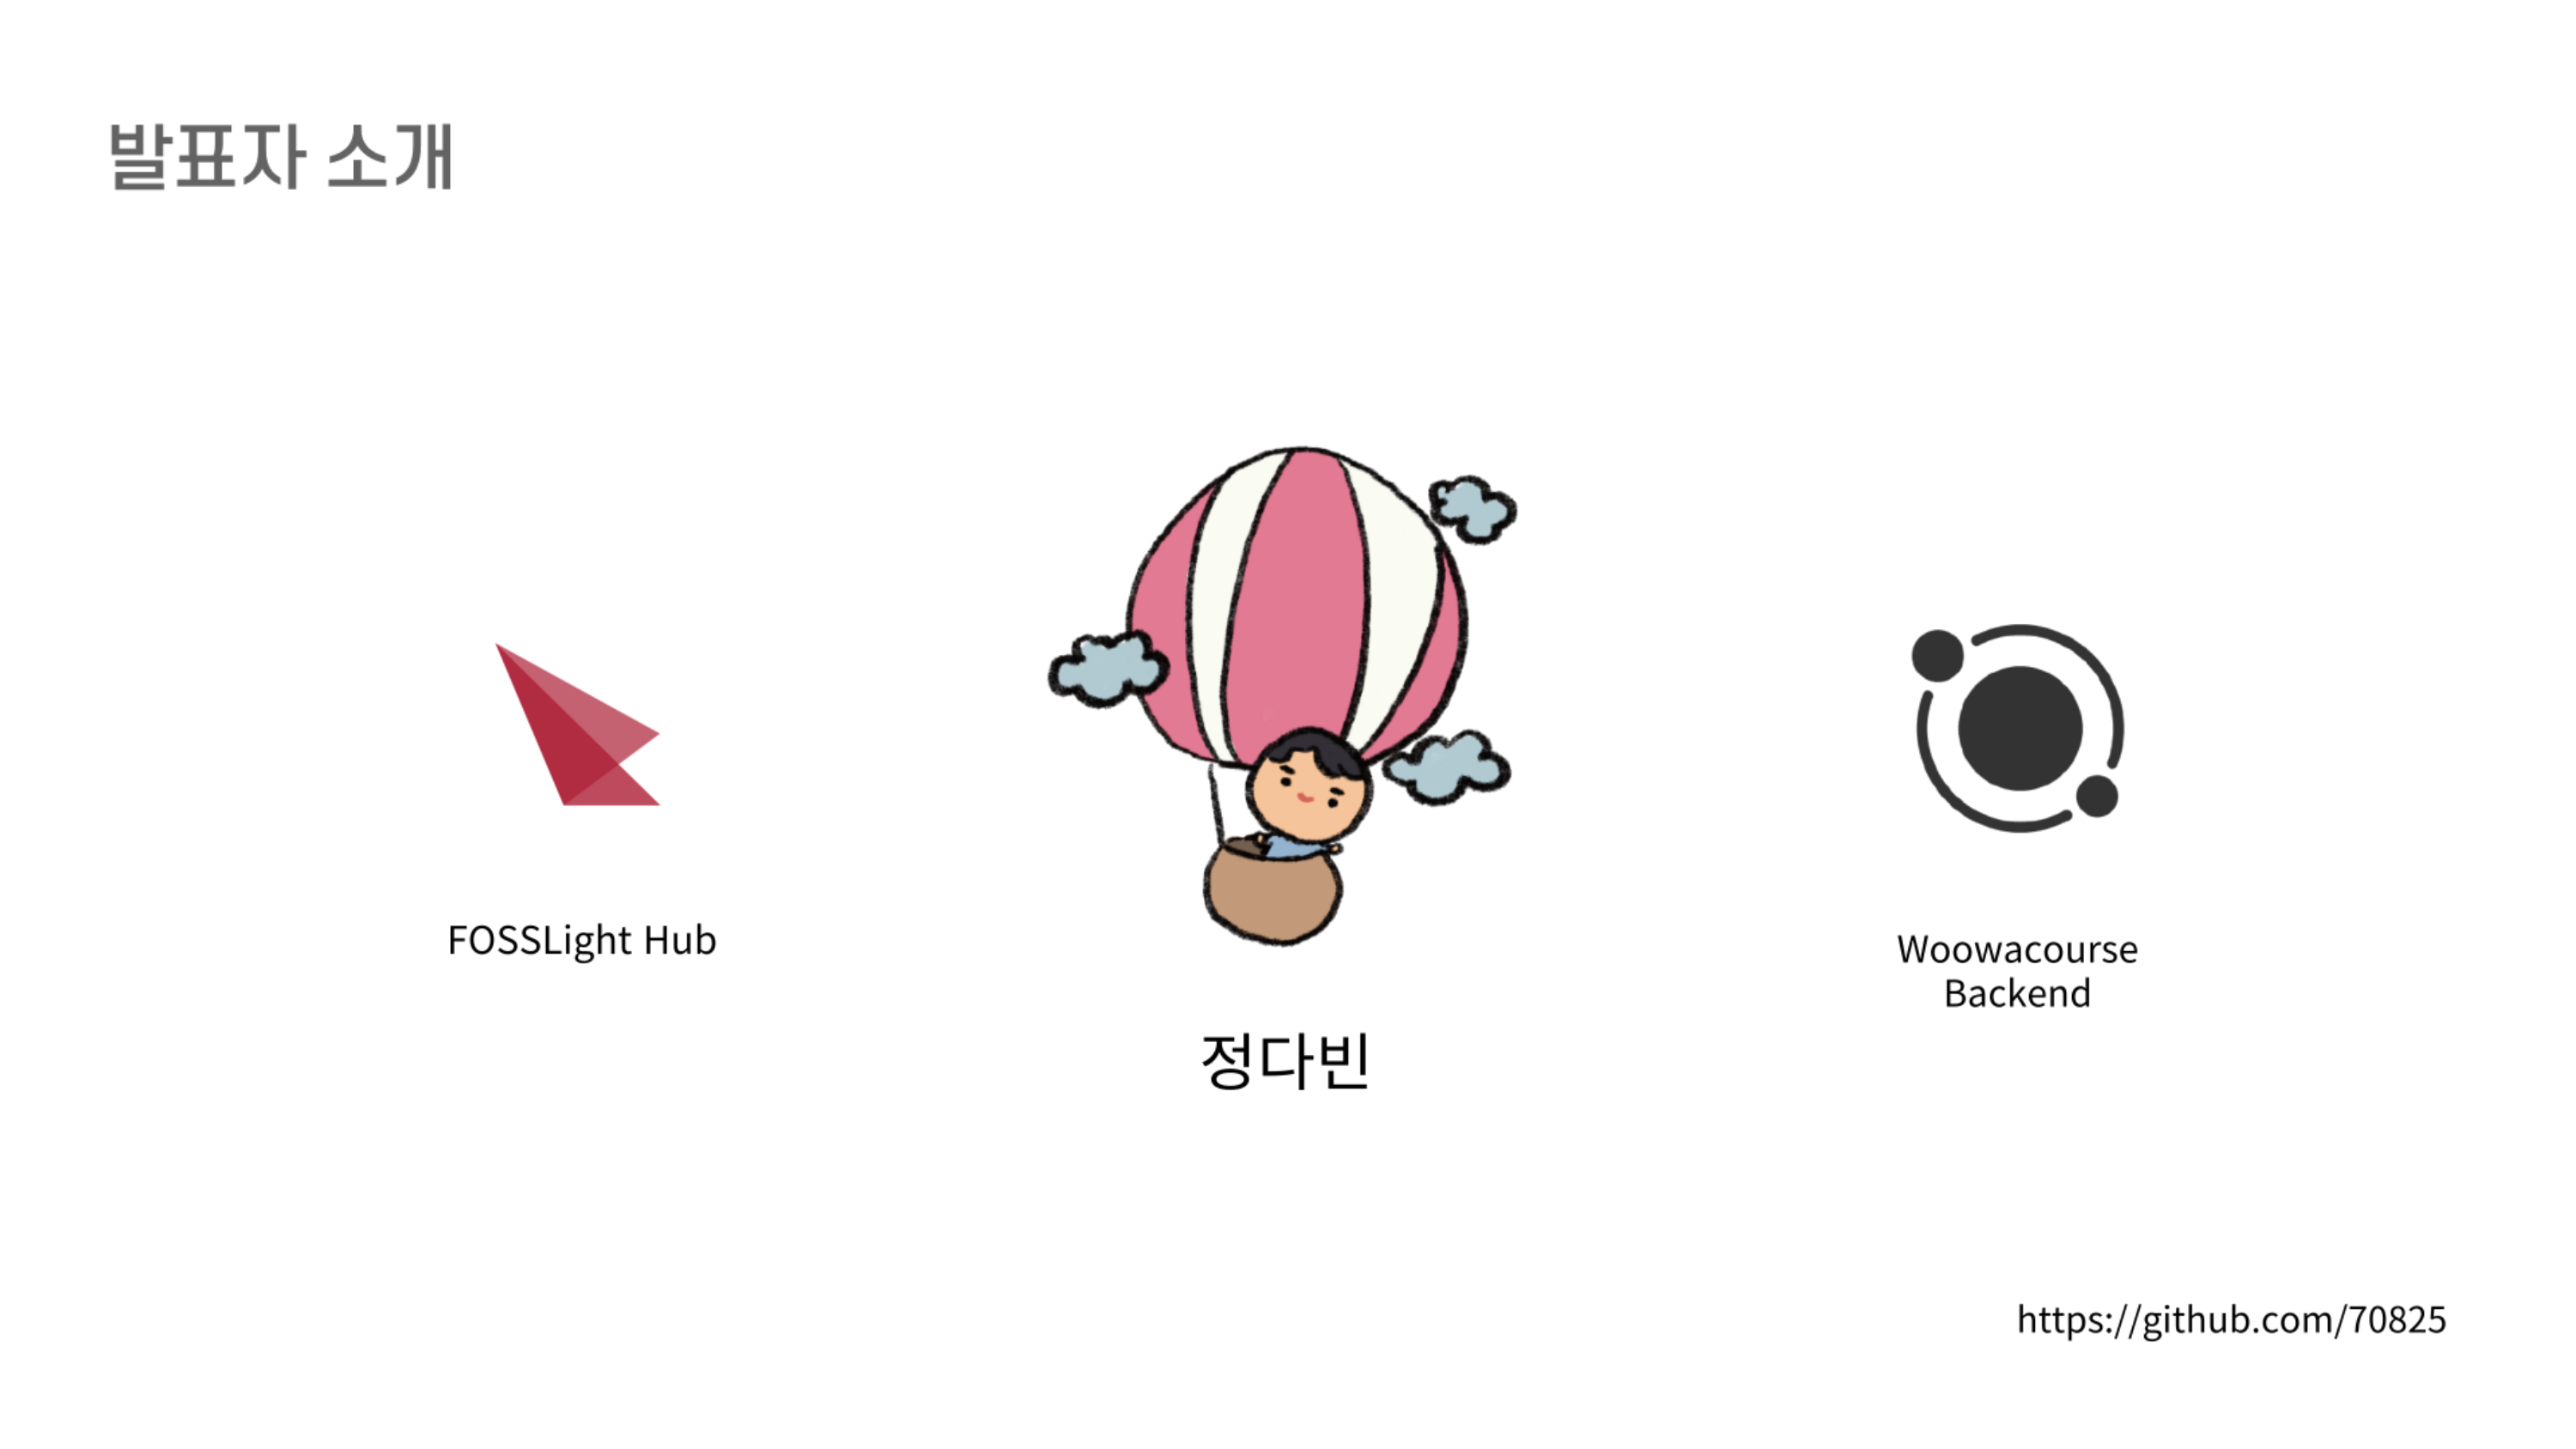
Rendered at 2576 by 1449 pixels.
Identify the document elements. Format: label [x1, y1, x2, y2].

text_box [1893, 604, 2142, 853]
picture [76, 69, 532, 264]
picture [420, 897, 768, 1003]
picture [821, 979, 1614, 1165]
picture [1802, 899, 2214, 1054]
text_box [451, 597, 705, 852]
picture [2003, 1274, 2488, 1384]
text_box [1022, 432, 1553, 966]
